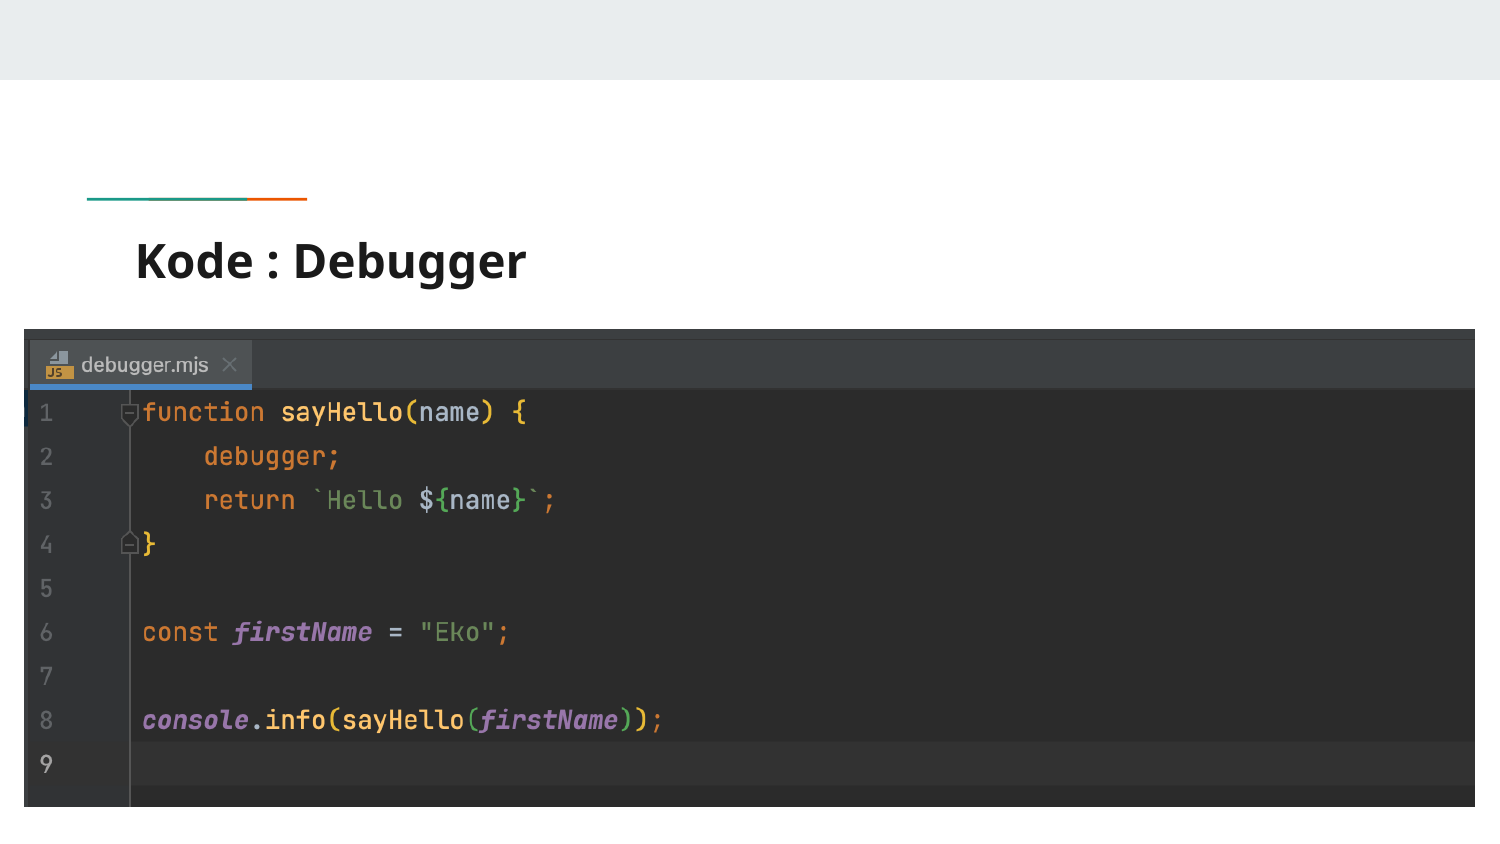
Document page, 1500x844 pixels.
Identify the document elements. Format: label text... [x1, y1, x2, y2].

title Kode : Debugger [119, 216, 1381, 305]
picture [24, 328, 1476, 808]
